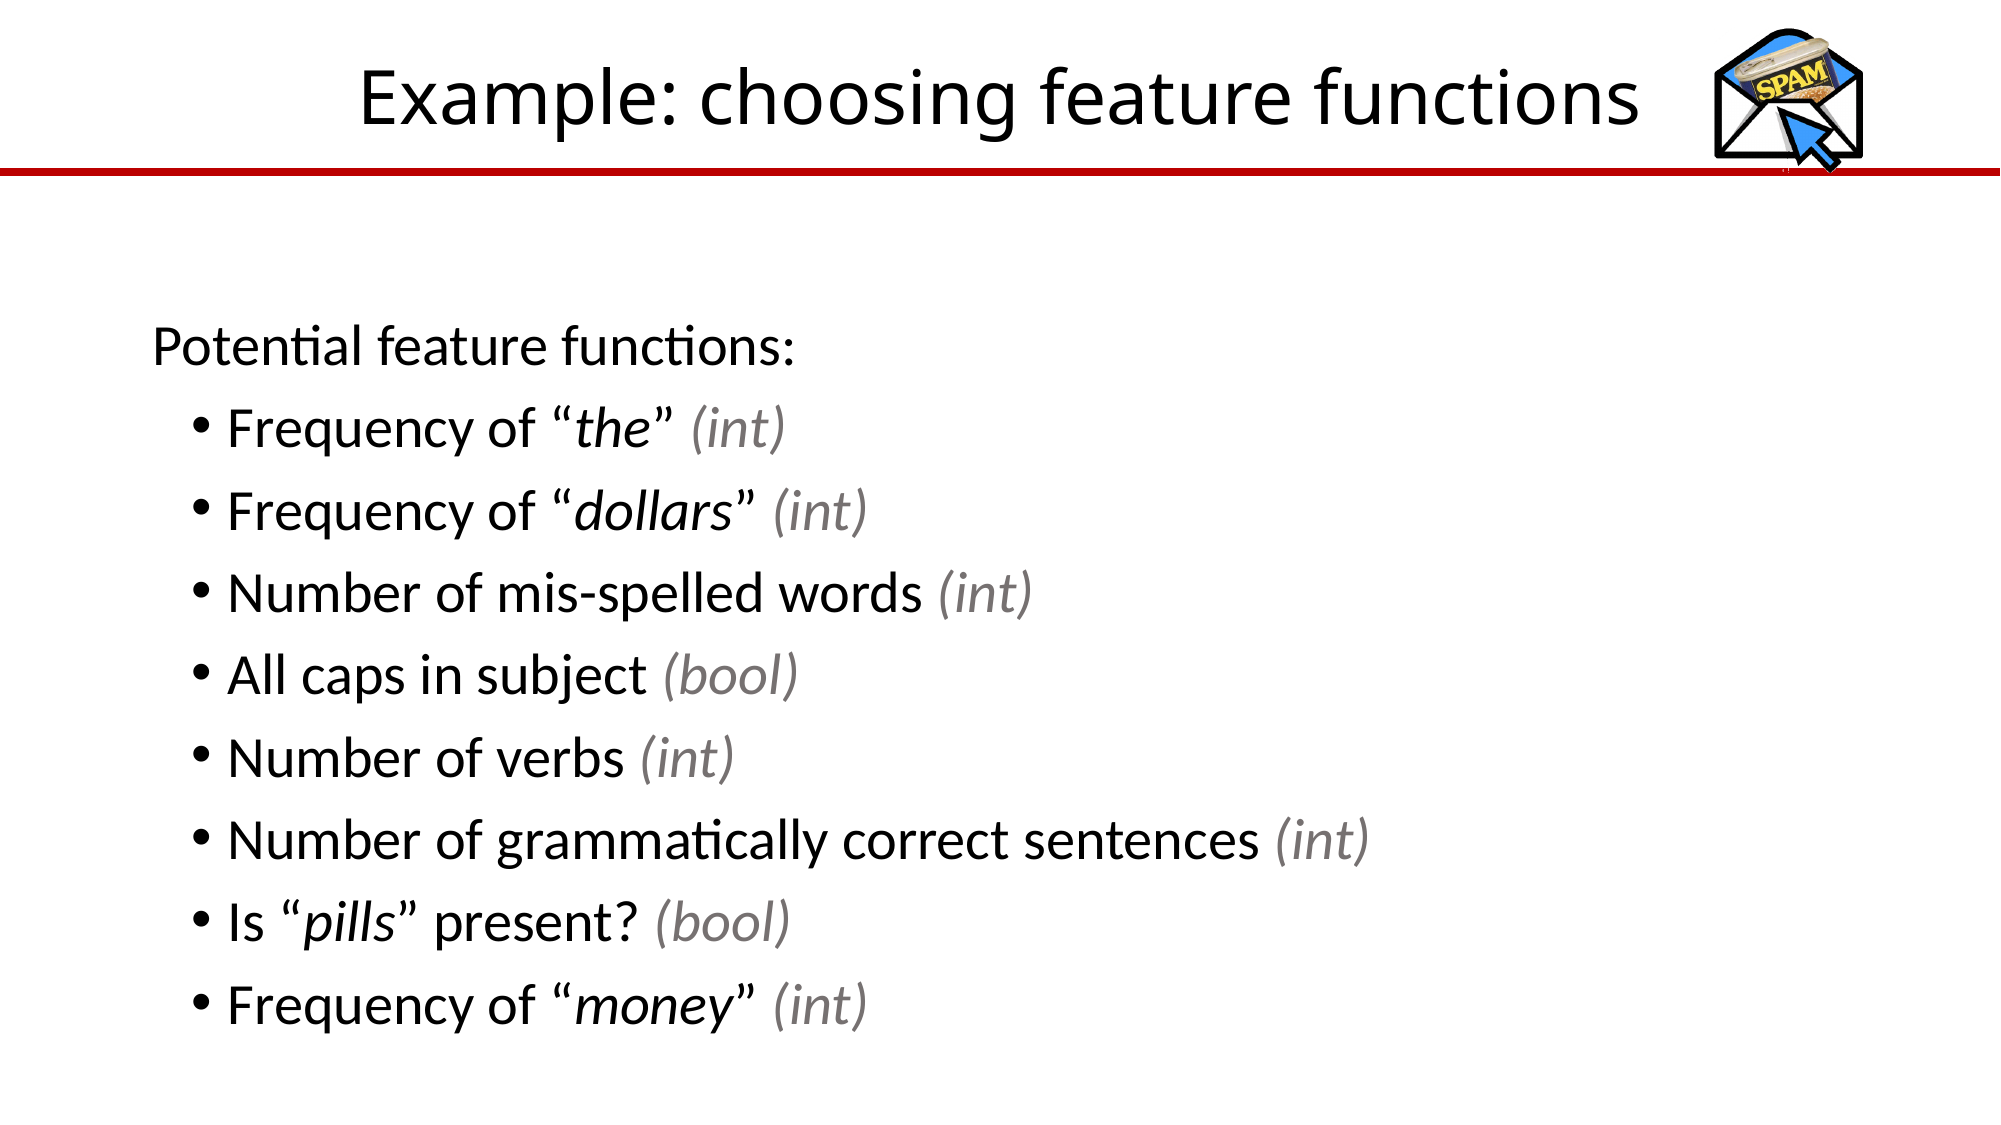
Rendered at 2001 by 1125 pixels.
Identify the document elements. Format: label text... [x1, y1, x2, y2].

list Potential feature functions: Frequency of “the” (int) Frequency of “dollars” (int) Number of mis-spelled words (int) All caps in subject (bool) Number of verbs (int) Number of grammatically correct sentences (int) Is “pills” present? (bool) Frequency of “money” (int) [137, 299, 1429, 1056]
picture [1714, 27, 1863, 174]
title Example: choosing feature functions [137, 50, 1714, 150]
